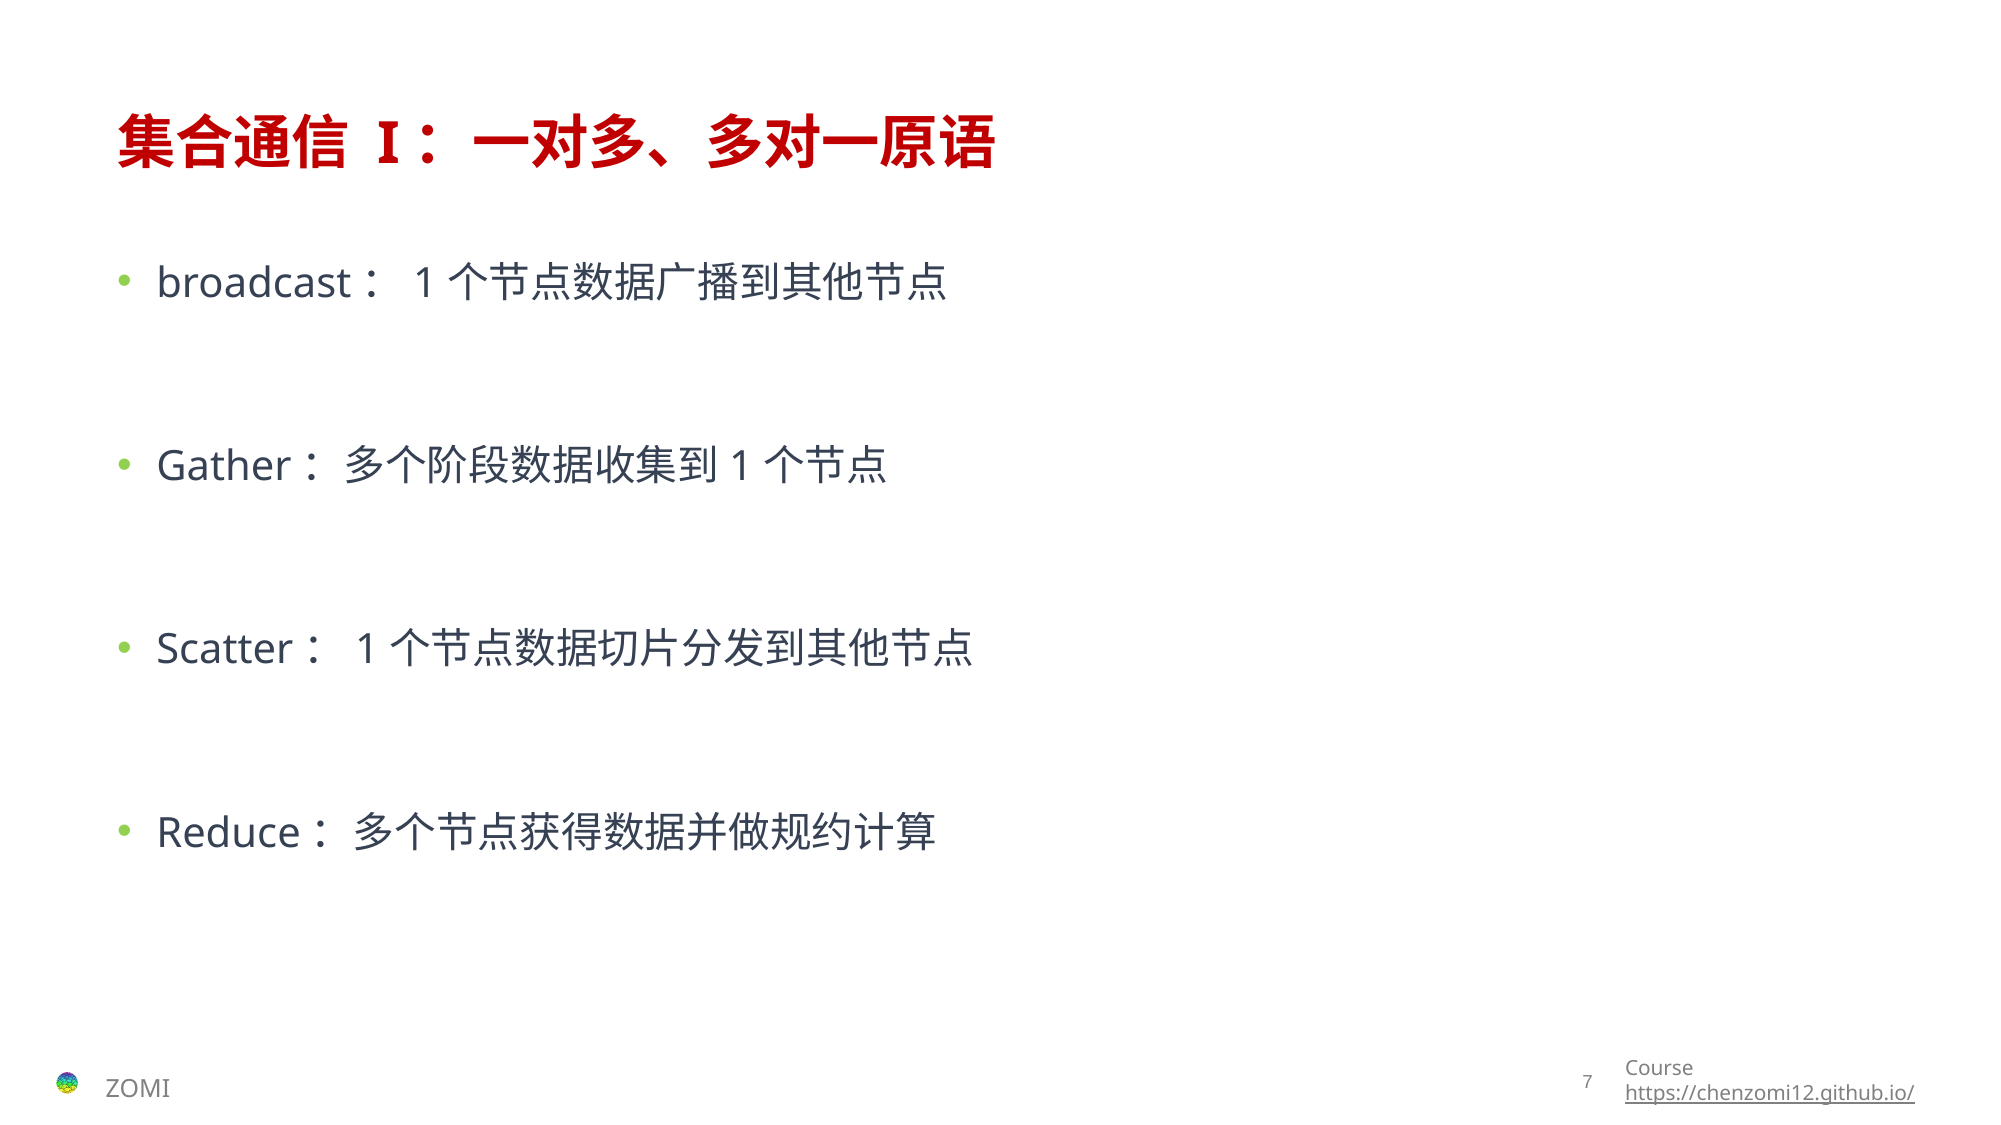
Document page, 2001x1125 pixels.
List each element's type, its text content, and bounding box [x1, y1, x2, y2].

title 集合通信 I：一对多、多对一原语 [102, 91, 1901, 189]
list broadcast：1个节点数据广播到其他节点 Gather：多个阶段数据收集到1个节点 Scatter：1个节点数据切片分发到其他节点 Reduce：多个节点获得数据并做规约计算 [102, 223, 1901, 1043]
picture [57, 1073, 77, 1093]
